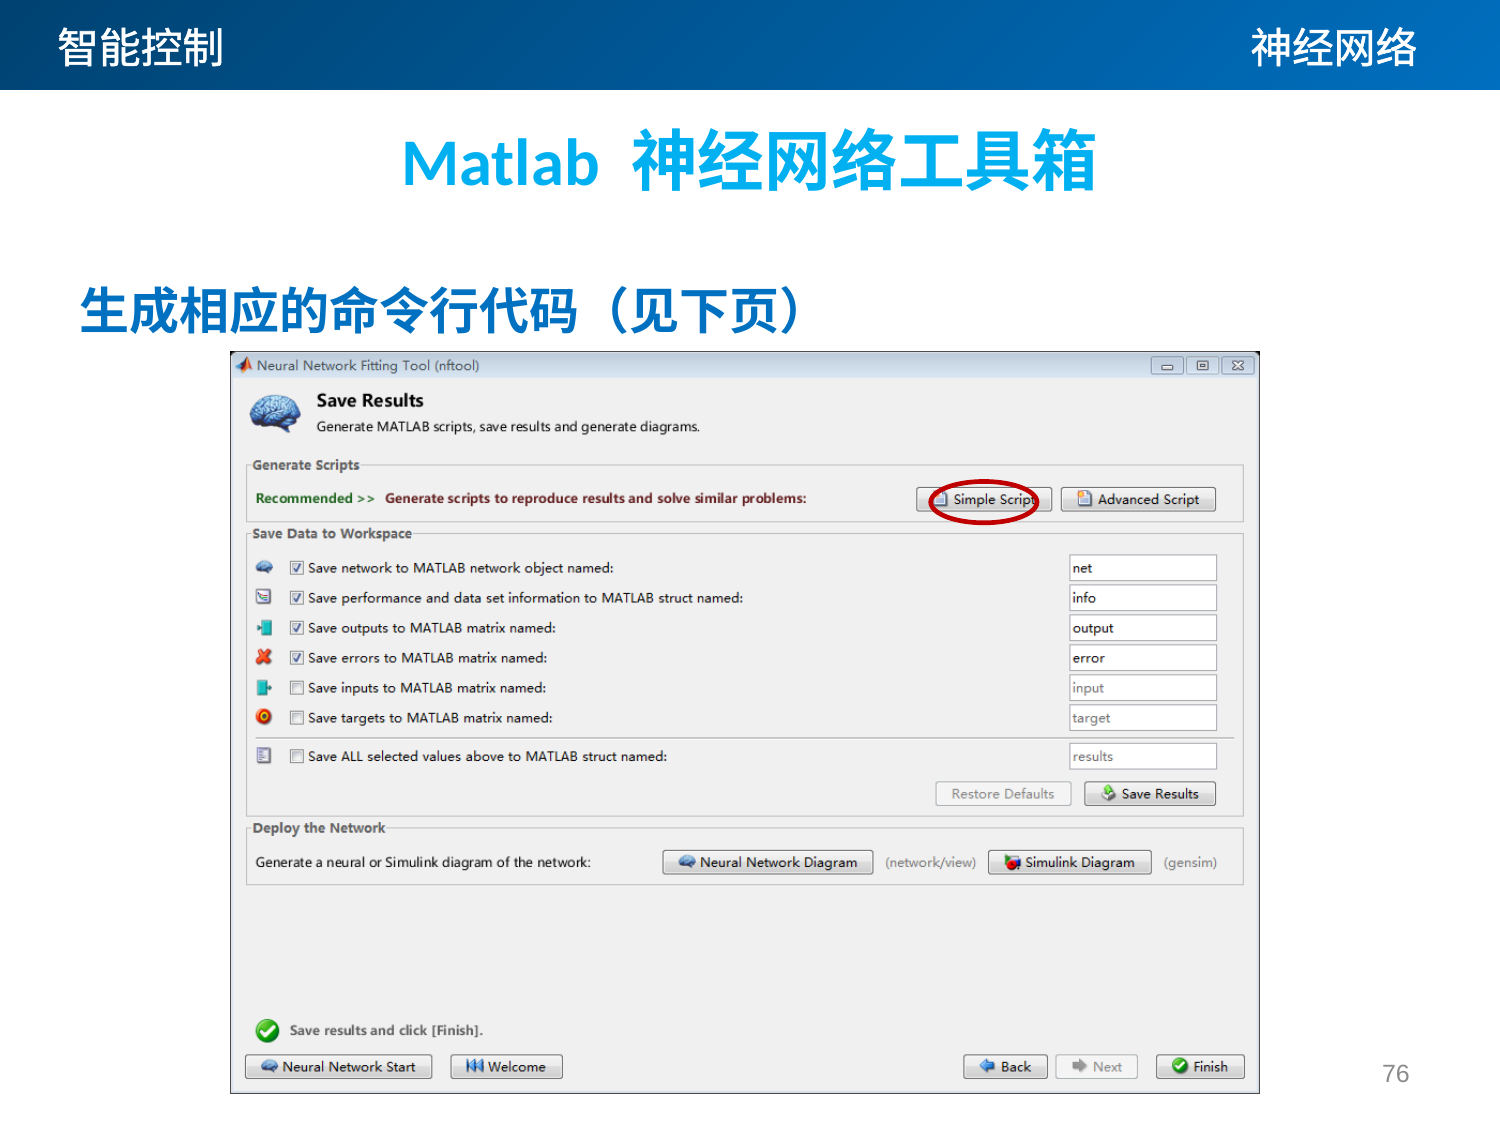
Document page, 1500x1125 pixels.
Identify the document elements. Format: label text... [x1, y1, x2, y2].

slide_number 76 [1260, 1042, 1425, 1103]
text_box Matlab 神经网络工具箱 [74, 19, 1425, 207]
text_box 生成相应的命令行代码（见下页） [64, 272, 845, 347]
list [229, 351, 1260, 1095]
